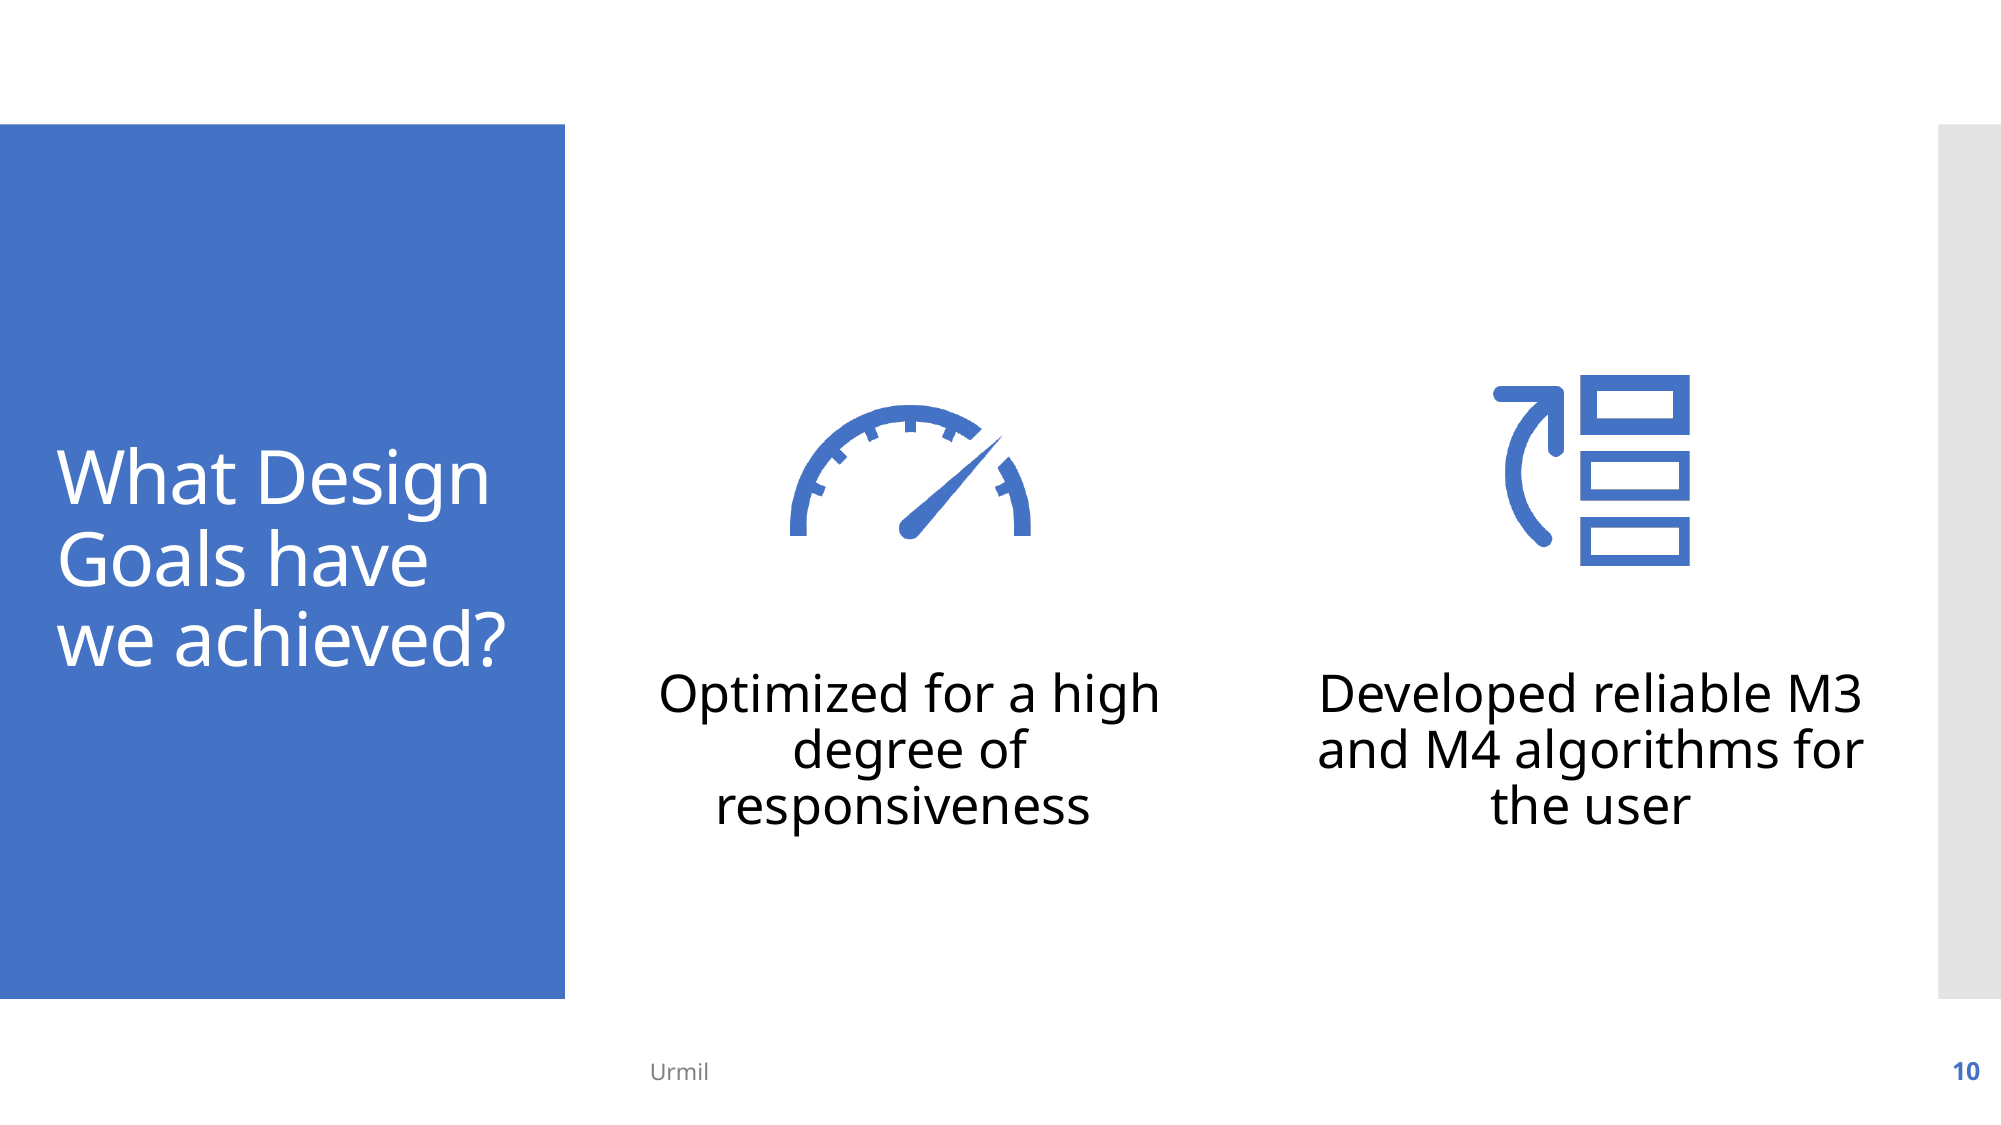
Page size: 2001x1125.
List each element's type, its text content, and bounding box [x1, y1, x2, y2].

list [616, 145, 1885, 980]
slide_number 10 [1744, 1042, 1996, 1103]
footer Urmil [634, 1042, 1605, 1103]
title What Design Goals have we achieved? [41, 184, 525, 940]
